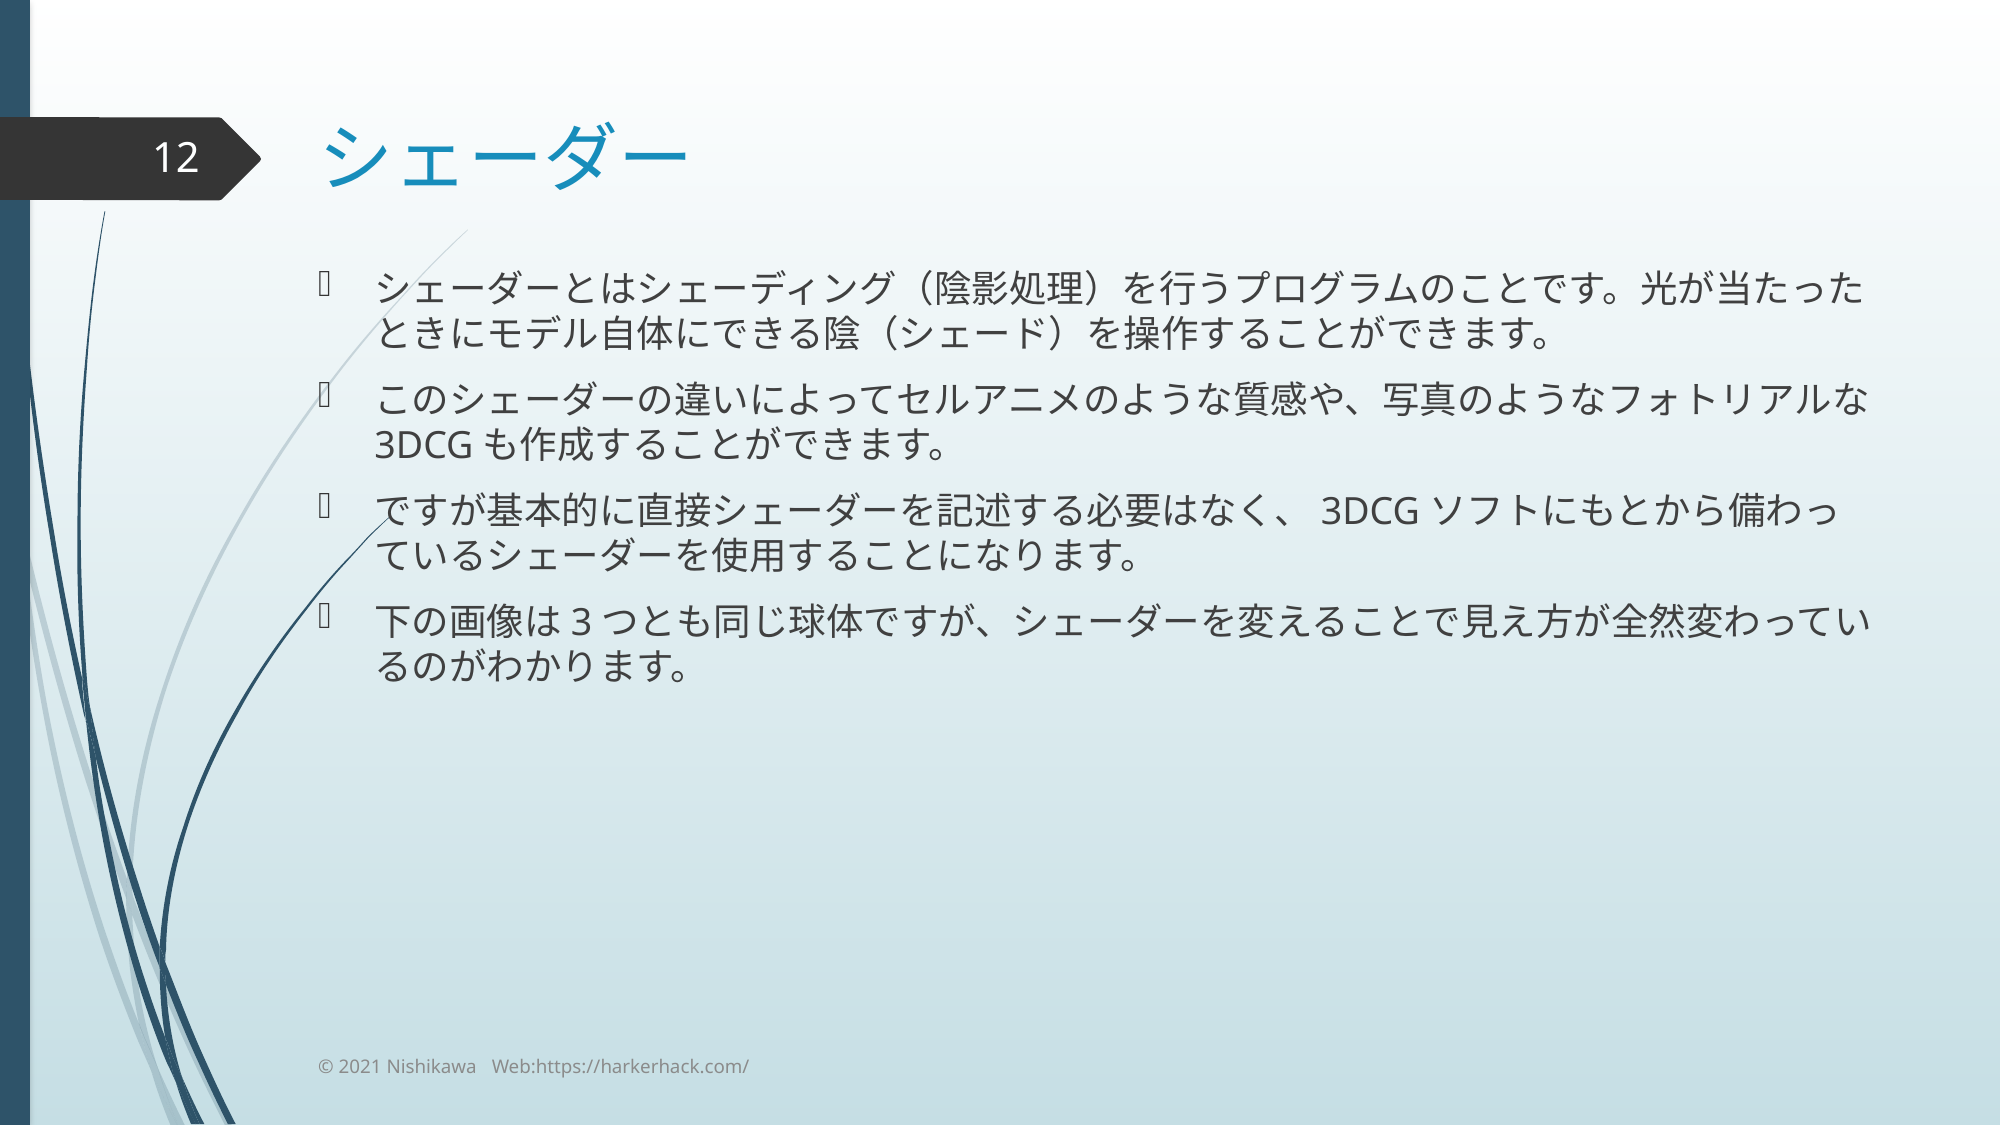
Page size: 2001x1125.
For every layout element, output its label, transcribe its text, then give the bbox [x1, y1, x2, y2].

list シェーダーとはシェーディング（陰影処理）を行うプログラムのことです。光が当たったときにモデル自体にできる陰（シェード）を操作することができます。 このシェーダーの違いによってセルアニメのような質感や、写真のようなフォトリアルな3DCGも作成することができます。 ですが基本的に直接シェーダーを記述する必要はなく、3DCGソフトにもとから備わっているシェーダーを使用することになります。 下の画像は3つとも同じ球体ですが、シェーダーを変えることで見え方が全然変わっているのがわかります。 [303, 257, 1888, 970]
title シェーダー [303, 102, 1888, 212]
slide_number 12 [87, 129, 216, 190]
footer © 2021 Nishikawa Web:https://harkerhack.com/ [303, 1036, 1675, 1096]
